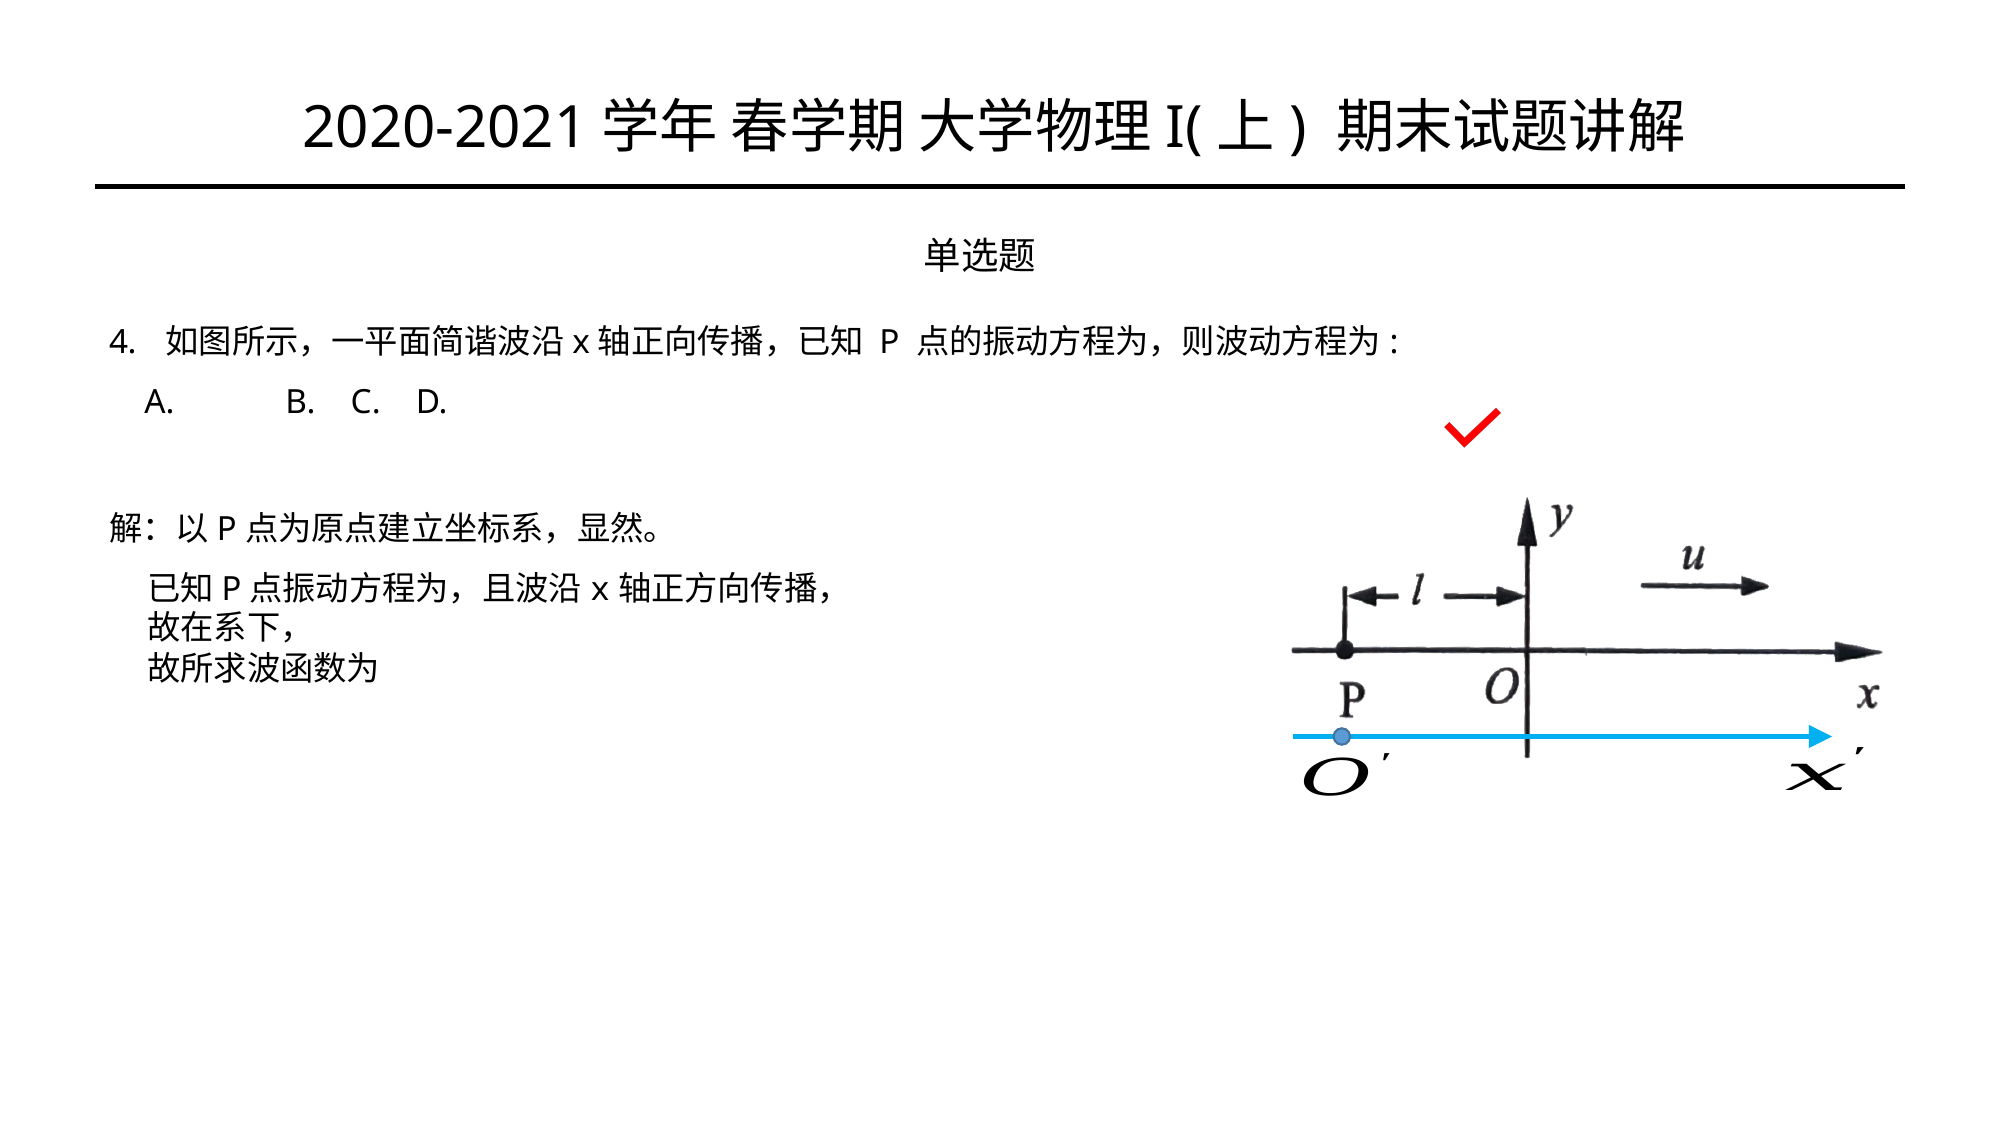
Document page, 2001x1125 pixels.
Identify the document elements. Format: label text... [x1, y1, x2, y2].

picture [1226, 398, 1963, 789]
text_box 2020-2021学年 春学期 大学物理I(上) 期末试题讲解 [287, 81, 1713, 167]
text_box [1292, 728, 1871, 809]
text_box 单选题 [909, 224, 1091, 285]
